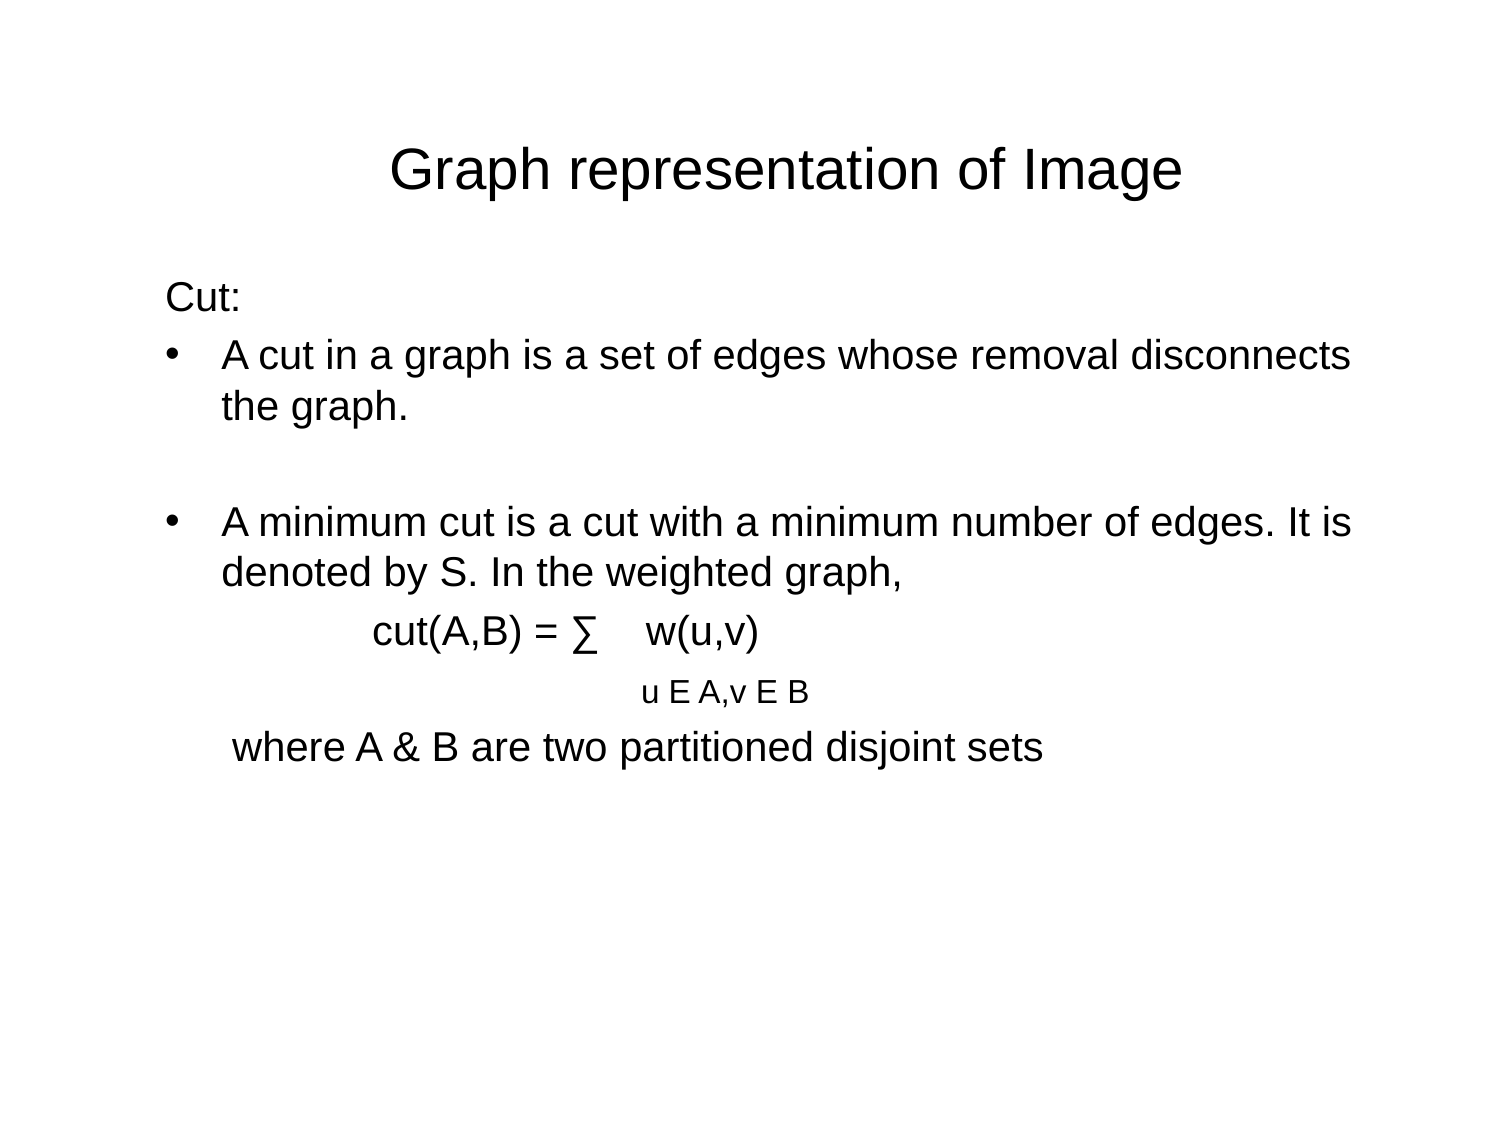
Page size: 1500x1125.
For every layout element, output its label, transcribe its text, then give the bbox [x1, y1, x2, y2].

title Graph representation of Image [149, 37, 1426, 226]
list Cut: A cut in a graph is a set of edges whose removal disconnects the graph. A minimum cut is a cut with a minimum number of edges. It is denoted by S. In the weighted graph, cut(A,B) = ∑ w(u,v) u E A,v E B where A & B are two partitioned disjoint sets [149, 262, 1426, 1063]
